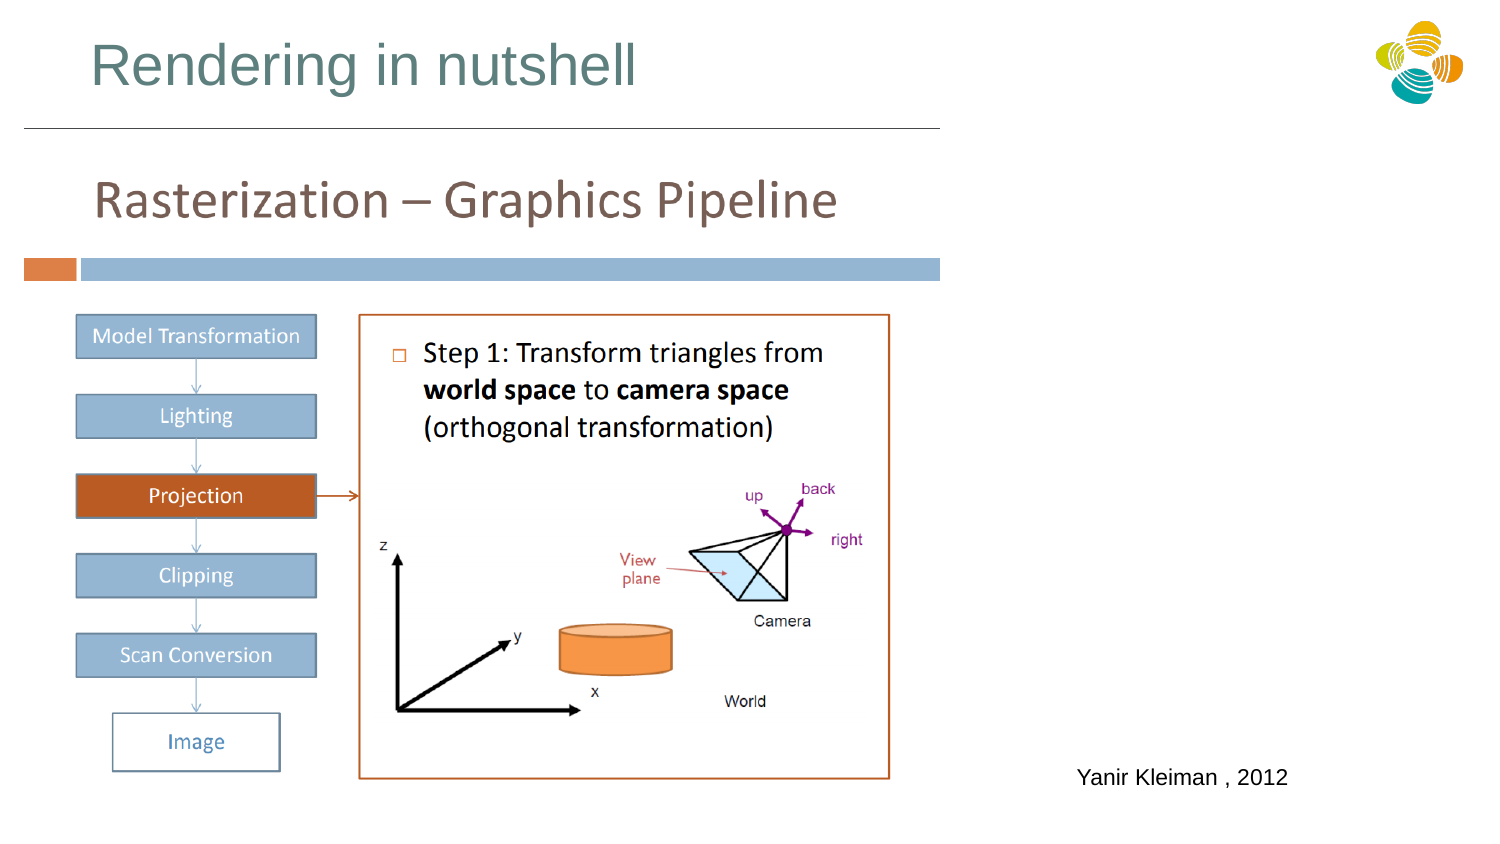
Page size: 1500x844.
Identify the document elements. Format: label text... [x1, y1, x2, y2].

picture [1376, 21, 1463, 104]
title Rendering in nutshell [75, 21, 988, 104]
picture [24, 128, 940, 820]
list Yanir Kleiman , 2012 [1028, 754, 1377, 826]
